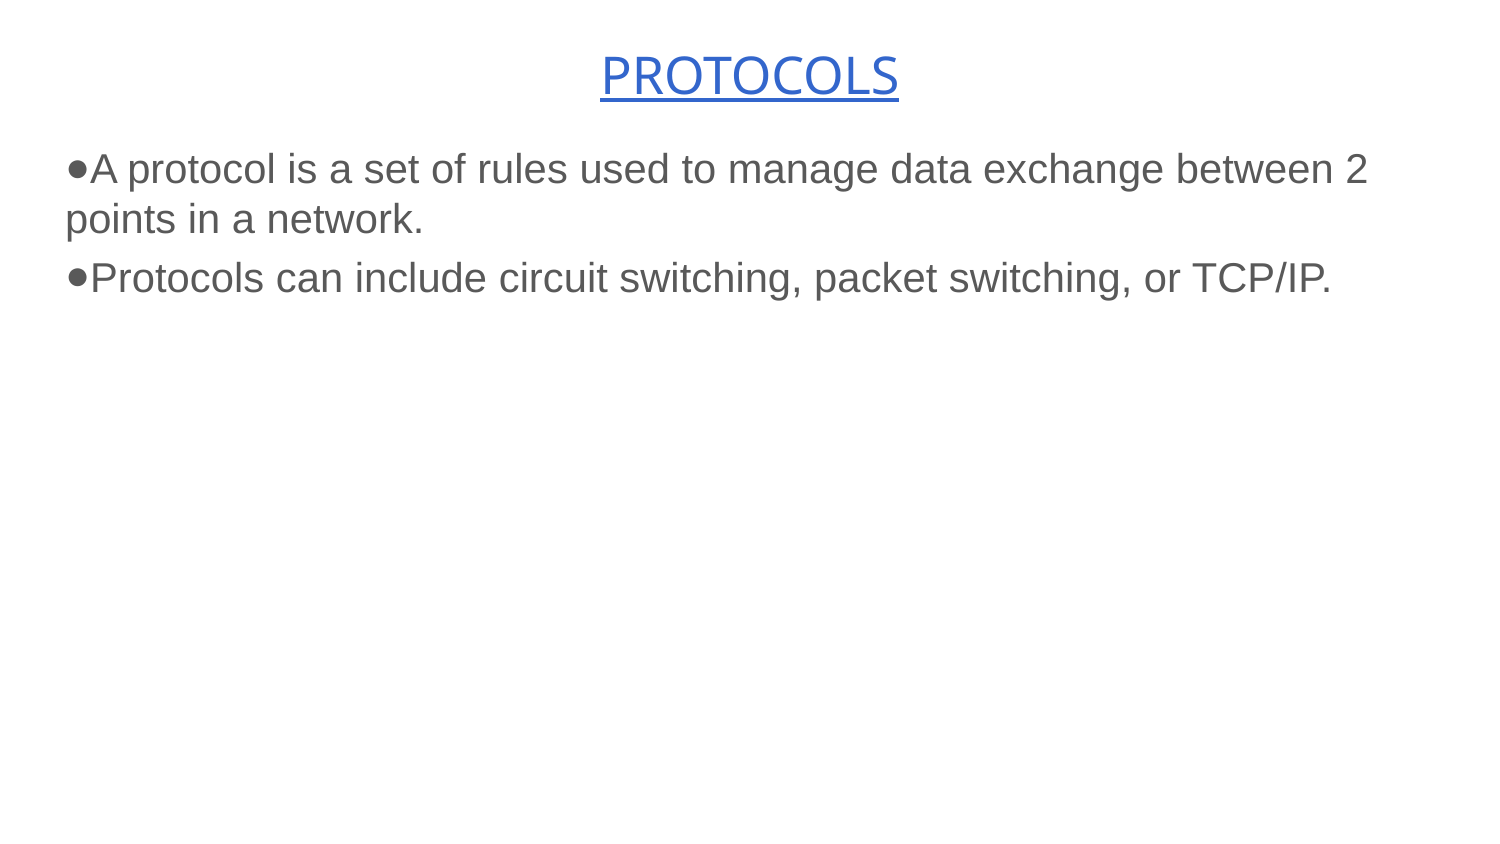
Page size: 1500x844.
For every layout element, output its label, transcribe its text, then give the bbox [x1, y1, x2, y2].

subtitle A protocol is a set of rules used to manage data exchange between 2 points in a network. Protocols can include circuit switching, packet switching, or TCP/IP. [50, 134, 1438, 785]
title PROTOCOLS [0, 37, 1500, 110]
